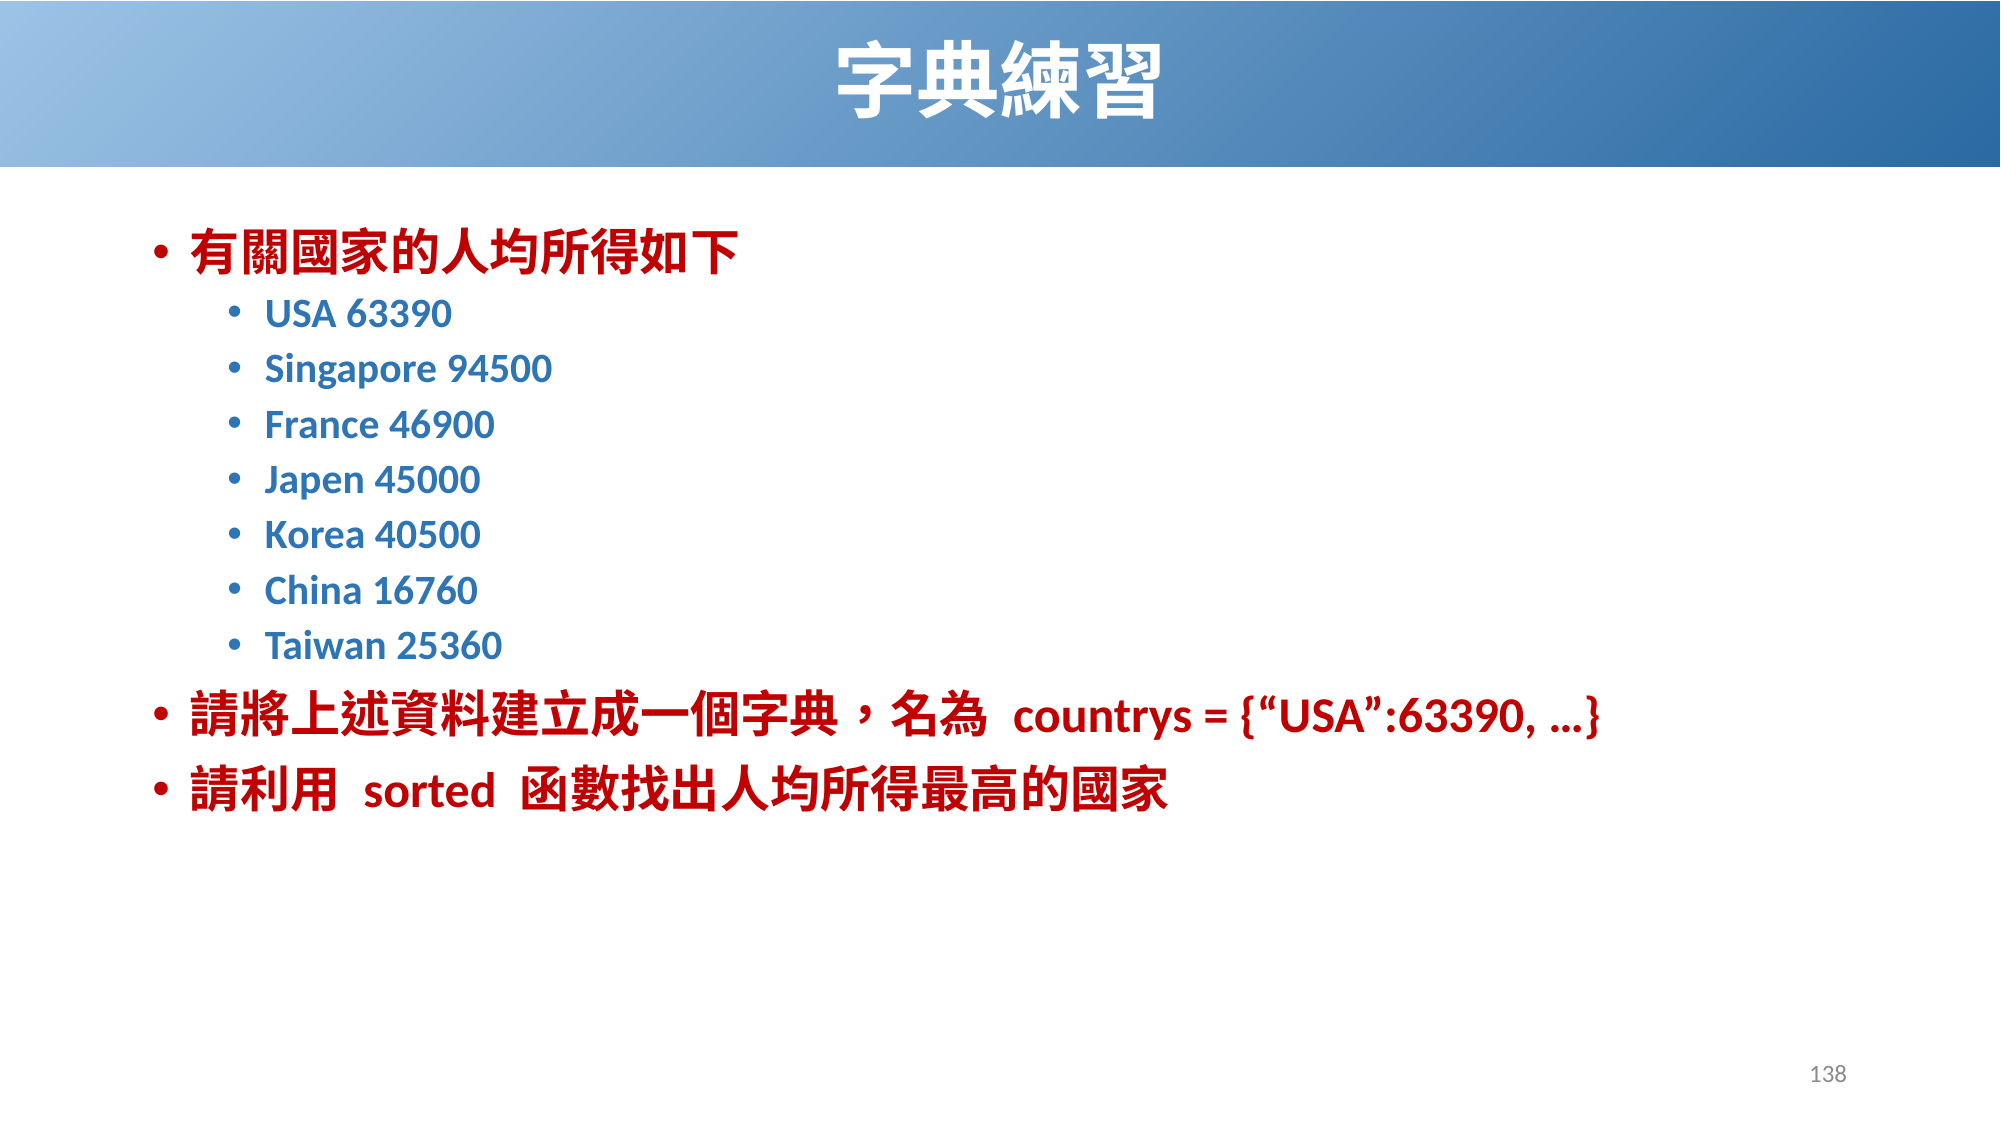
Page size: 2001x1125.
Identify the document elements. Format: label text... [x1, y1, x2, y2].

list 有關國家的人均所得如下 USA 63390 Singapore 94500 France 46900 Japen 45000 Korea 40500 China 16760 Taiwan 25360 請將上述資料建立成一個字典，名為 countrys = {“USA”:63390, …} 請利用 sorted 函數找出人均所得最高的國家 [137, 219, 1863, 1039]
title 字典練習 [0, 1, 2000, 167]
slide_number 138 [1412, 1042, 1863, 1103]
